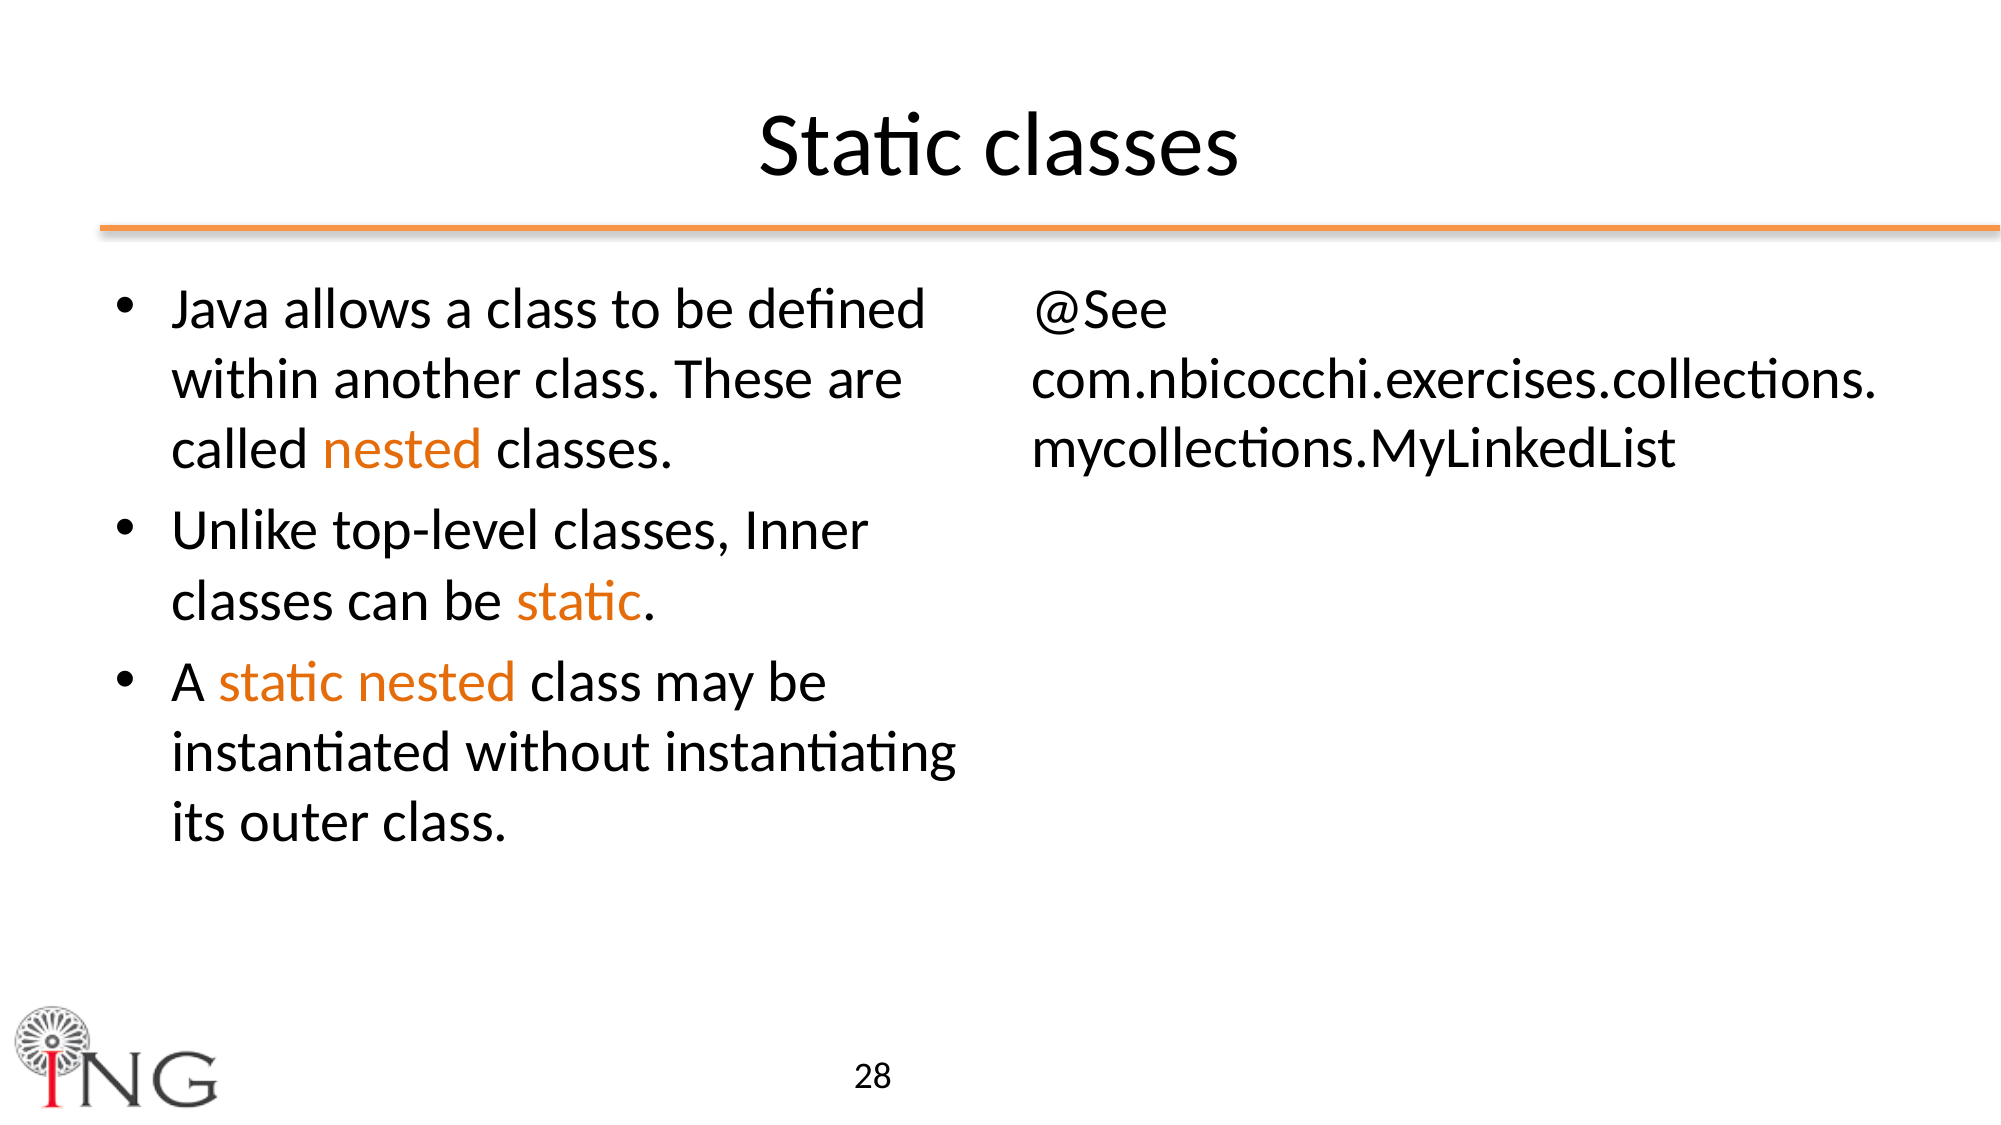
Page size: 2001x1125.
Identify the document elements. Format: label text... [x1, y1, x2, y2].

slide_number 28 [839, 1043, 1900, 1104]
picture [0, 987, 244, 1125]
title Static classes [99, 45, 1900, 233]
list Java allows a class to be defined within another class. These are called nested classes. Unlike top-level classes, Inner classes can be static. A static nested class may be instantiated without instantiating its outer class. [99, 262, 984, 1005]
list @See com.nbicocchi.exercises.collections.mycollections.MyLinkedList [1016, 262, 1900, 1005]
